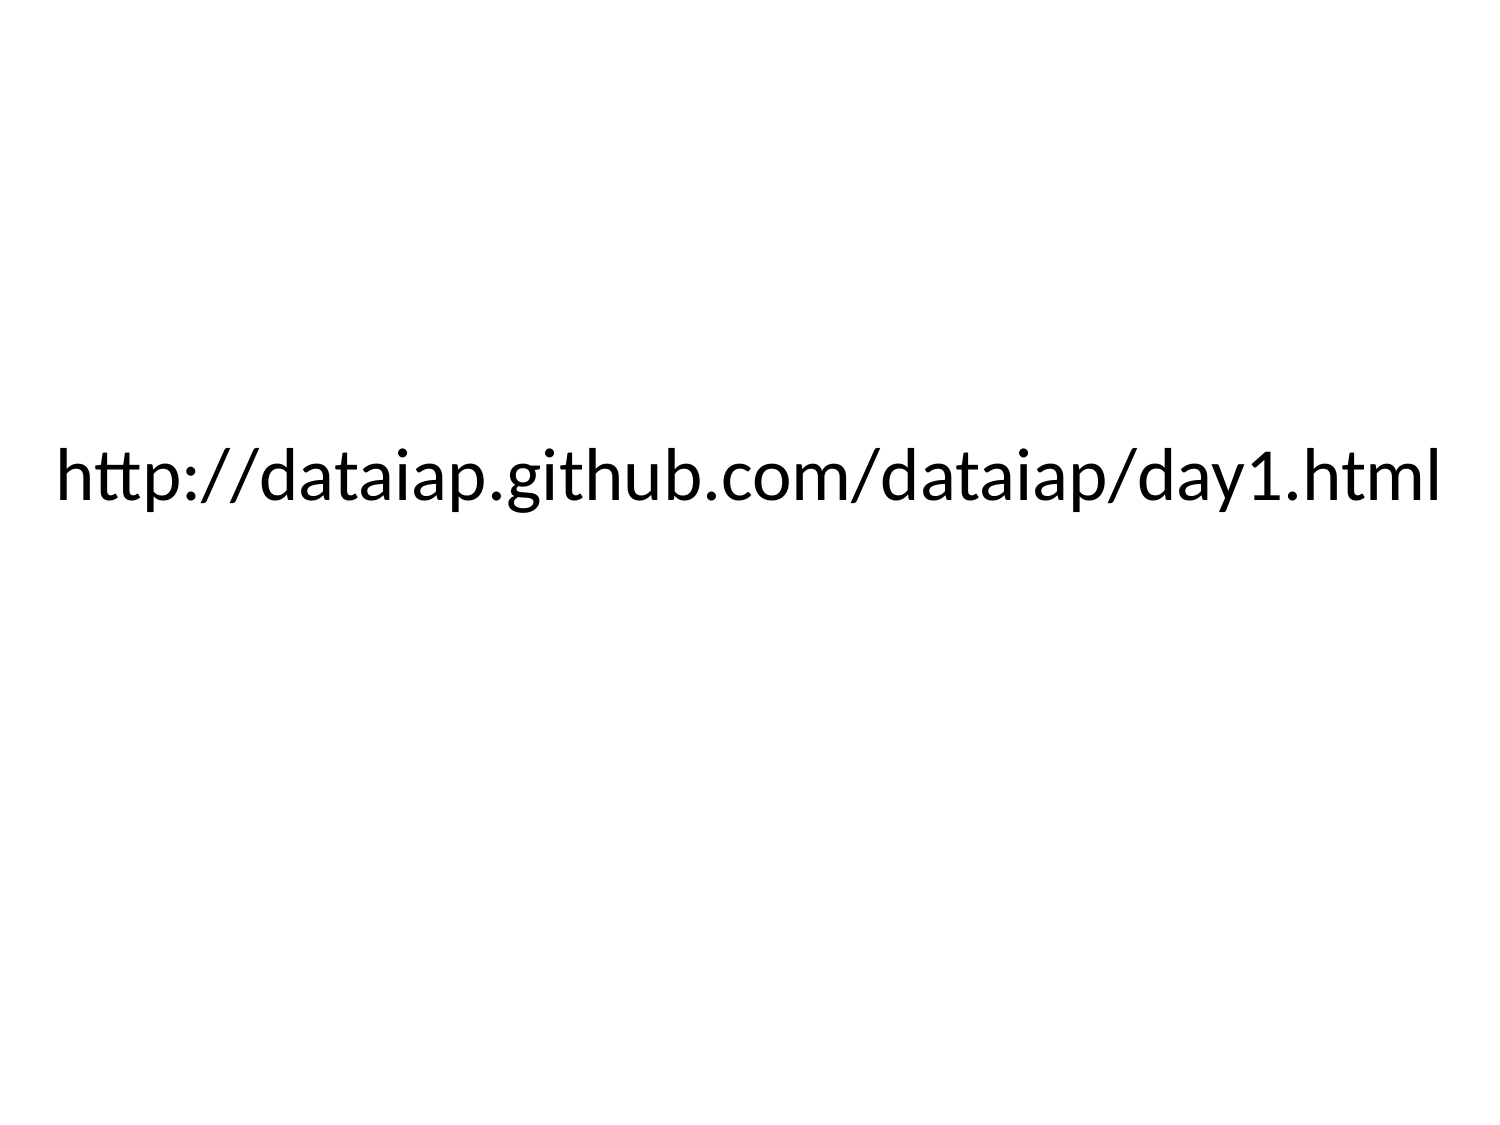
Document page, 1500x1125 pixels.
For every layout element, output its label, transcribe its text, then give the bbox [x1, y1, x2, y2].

title http://dataiap.github.com/dataiap/day1.html [0, 349, 1500, 591]
